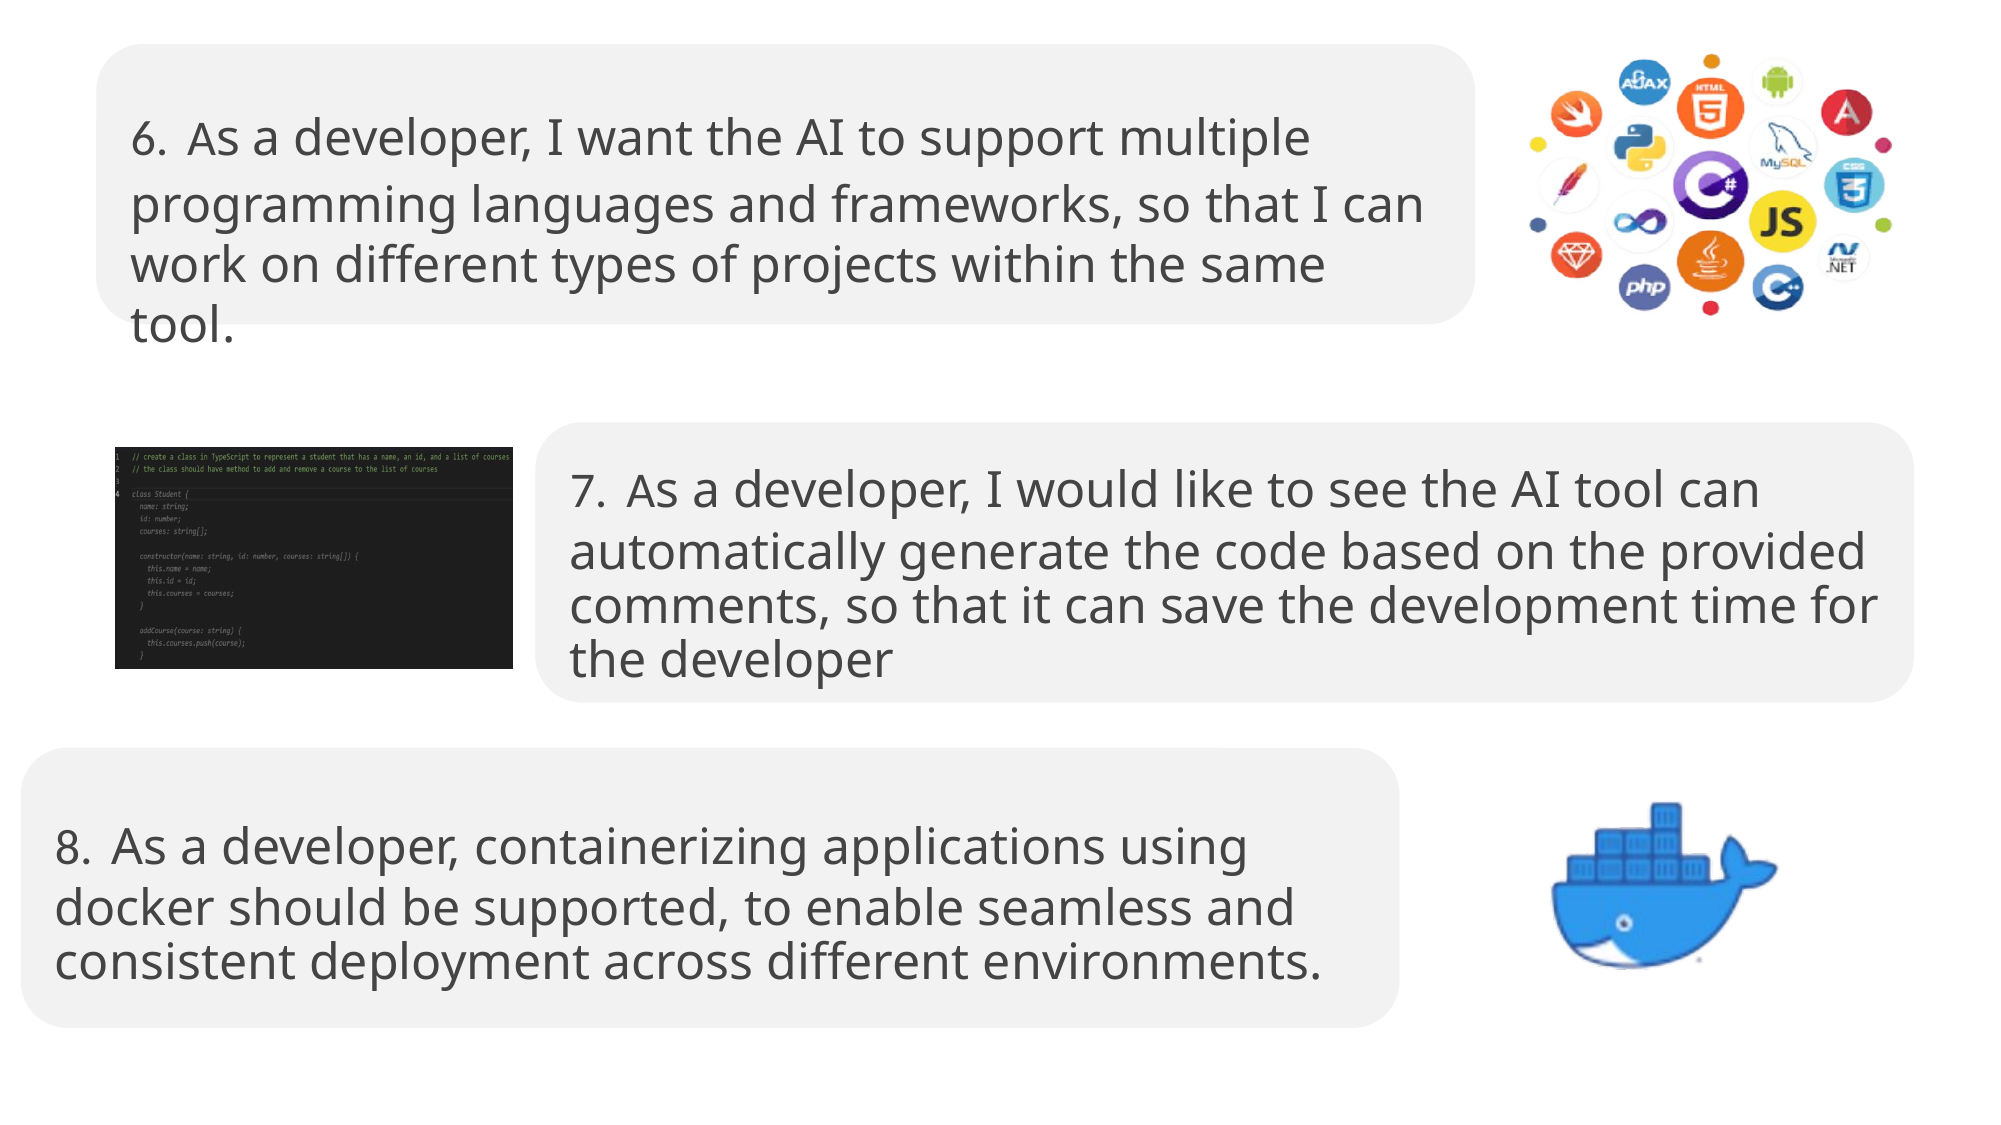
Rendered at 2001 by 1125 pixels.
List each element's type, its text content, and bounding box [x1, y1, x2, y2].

text_box [94, 42, 1477, 317]
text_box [20, 747, 1791, 1029]
text_box 6. As a developer, I want the AI to support multiple programming languages and frameworks, so that I can work on different types of projects within the same tool. [115, 65, 1457, 361]
picture [1522, 43, 1901, 325]
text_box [115, 421, 1915, 703]
